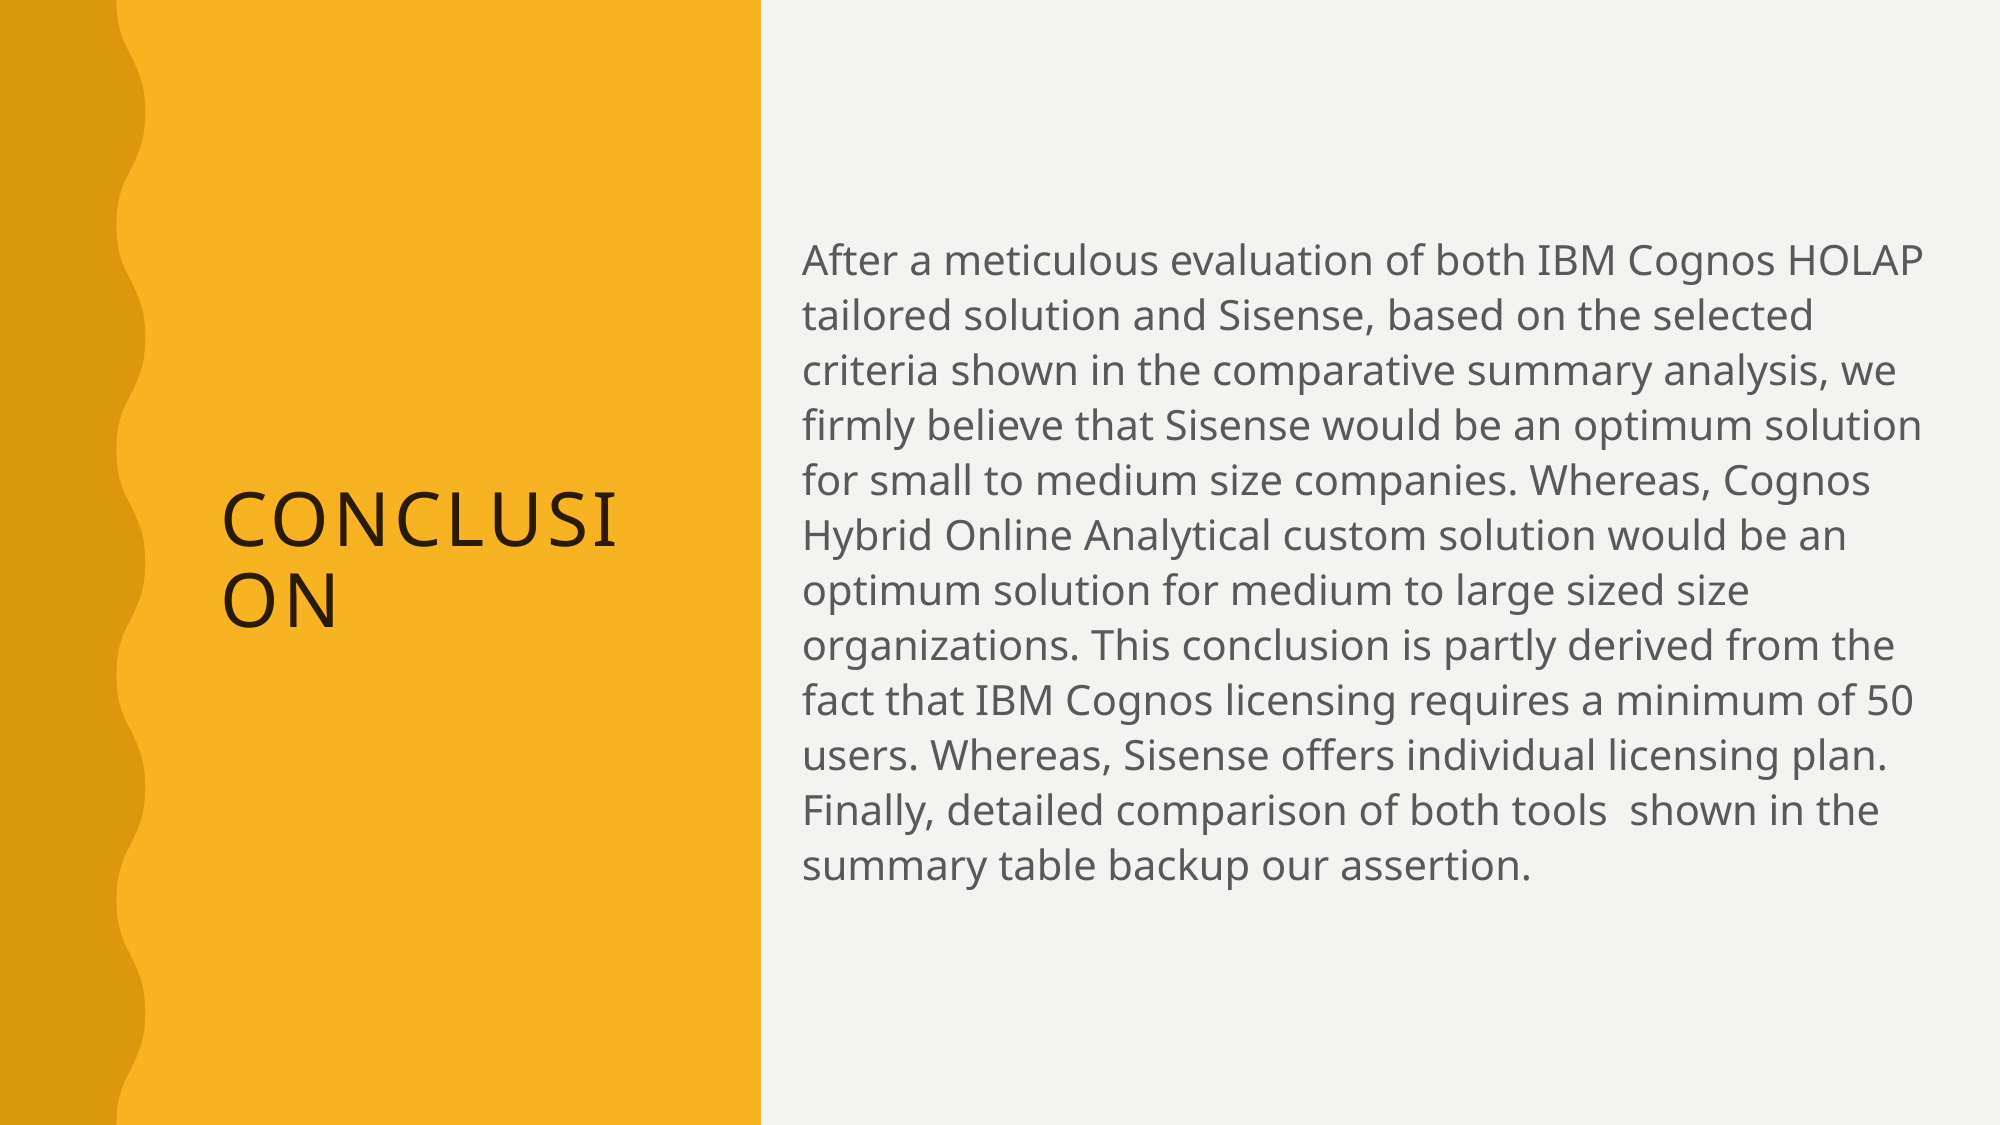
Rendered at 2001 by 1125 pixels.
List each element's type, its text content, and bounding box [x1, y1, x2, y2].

text_box [762, 0, 2000, 1125]
title Conclusion [205, 176, 684, 949]
list After a meticulous evaluation of both IBM Cognos HOLAP tailored solution and Sisense, based on the selected criteria shown in the comparative summary analysis, we firmly believe that Sisense would be an optimum solution for small to medium size companies. Whereas, Cognos Hybrid Online Analytical custom solution would be an optimum solution for medium to large sized size organizations. This conclusion is partly derived from the fact that IBM Cognos licensing requires a minimum of 50 users. Whereas, Sisense offers individual licensing plan. Finally, detailed comparison of both tools shown in the summary table backup our assertion. [786, 25, 1943, 1093]
text_box [117, 0, 762, 1125]
text_box [0, 0, 146, 1125]
